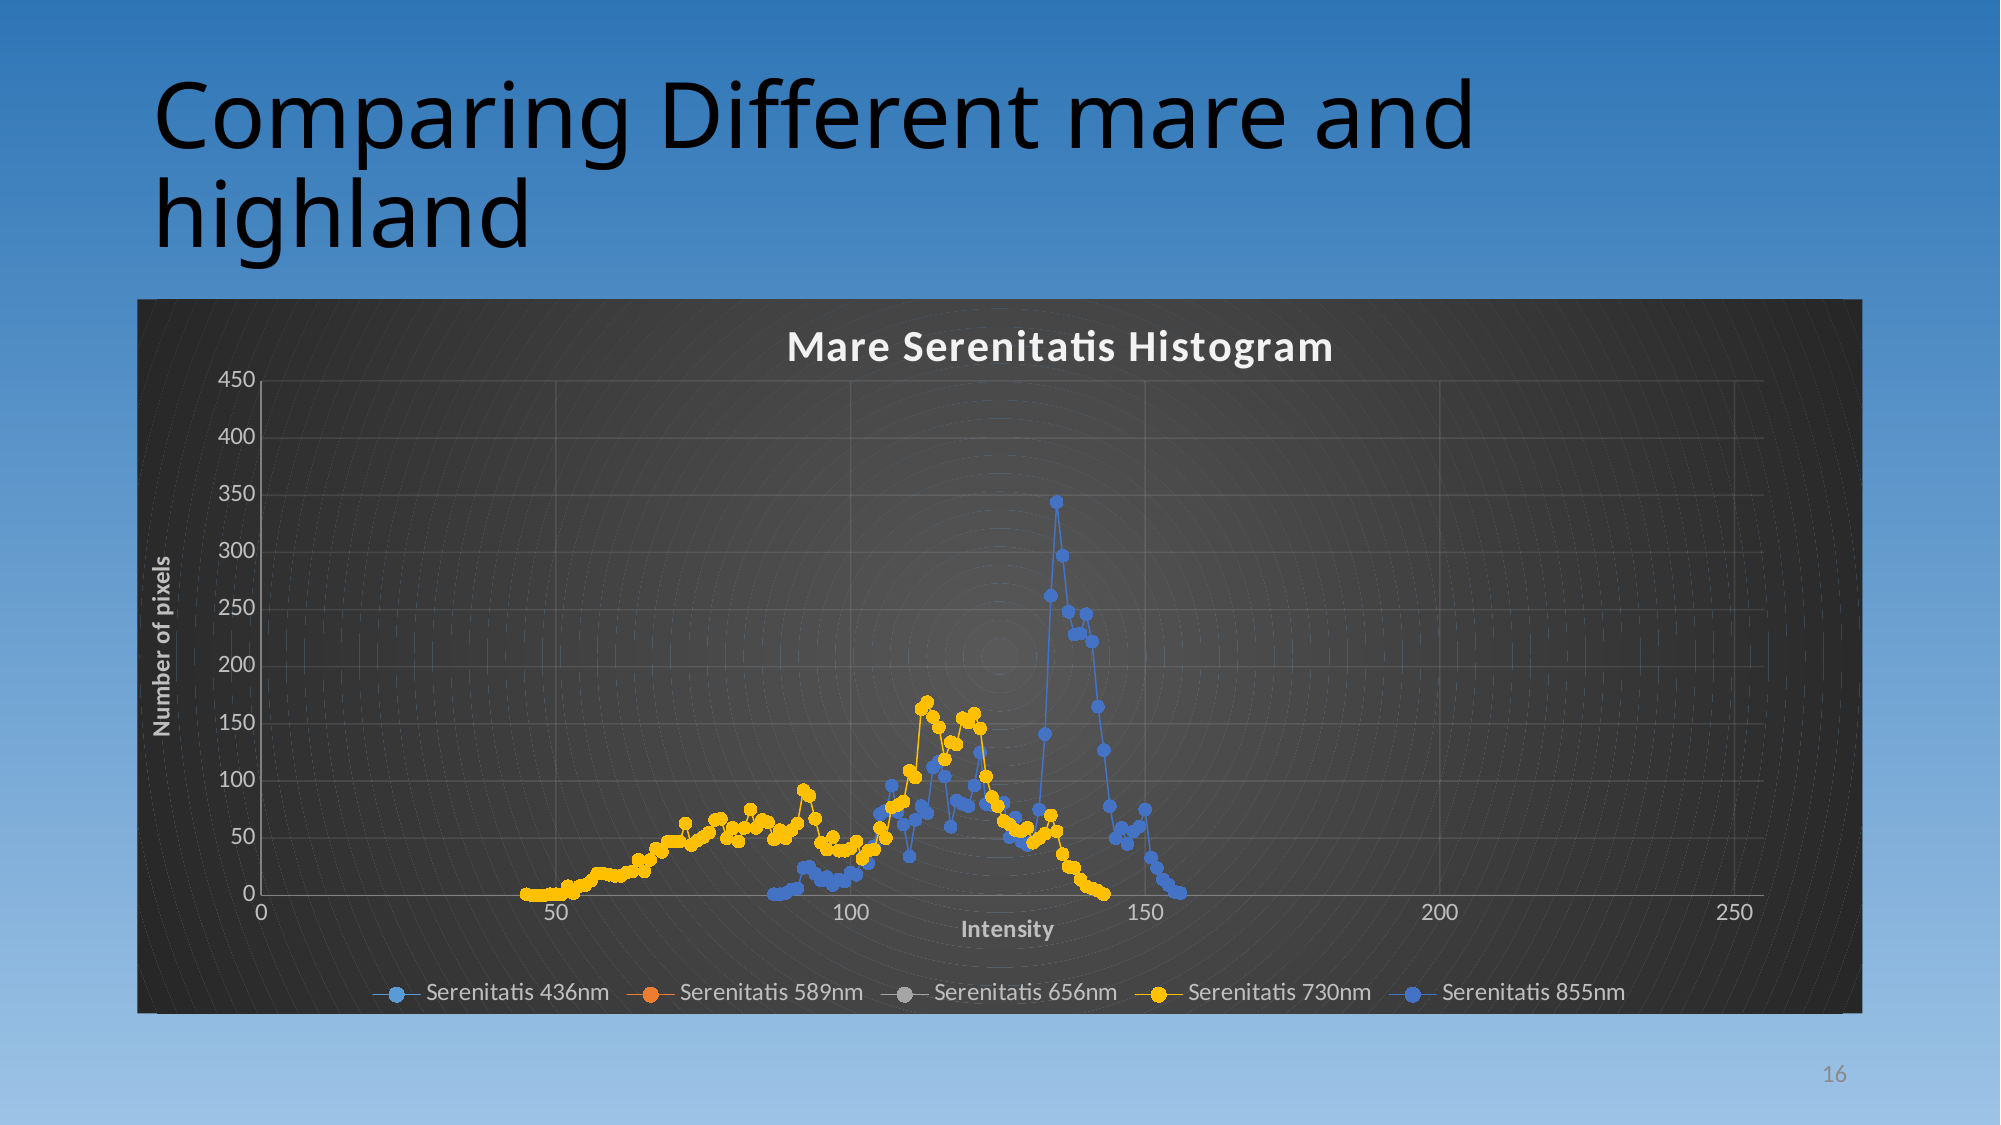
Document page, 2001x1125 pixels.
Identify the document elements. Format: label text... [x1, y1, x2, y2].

title Comparing Different mare and highland [137, 59, 1863, 278]
slide_number 16 [1412, 1042, 1863, 1103]
chart [137, 299, 1863, 1014]
